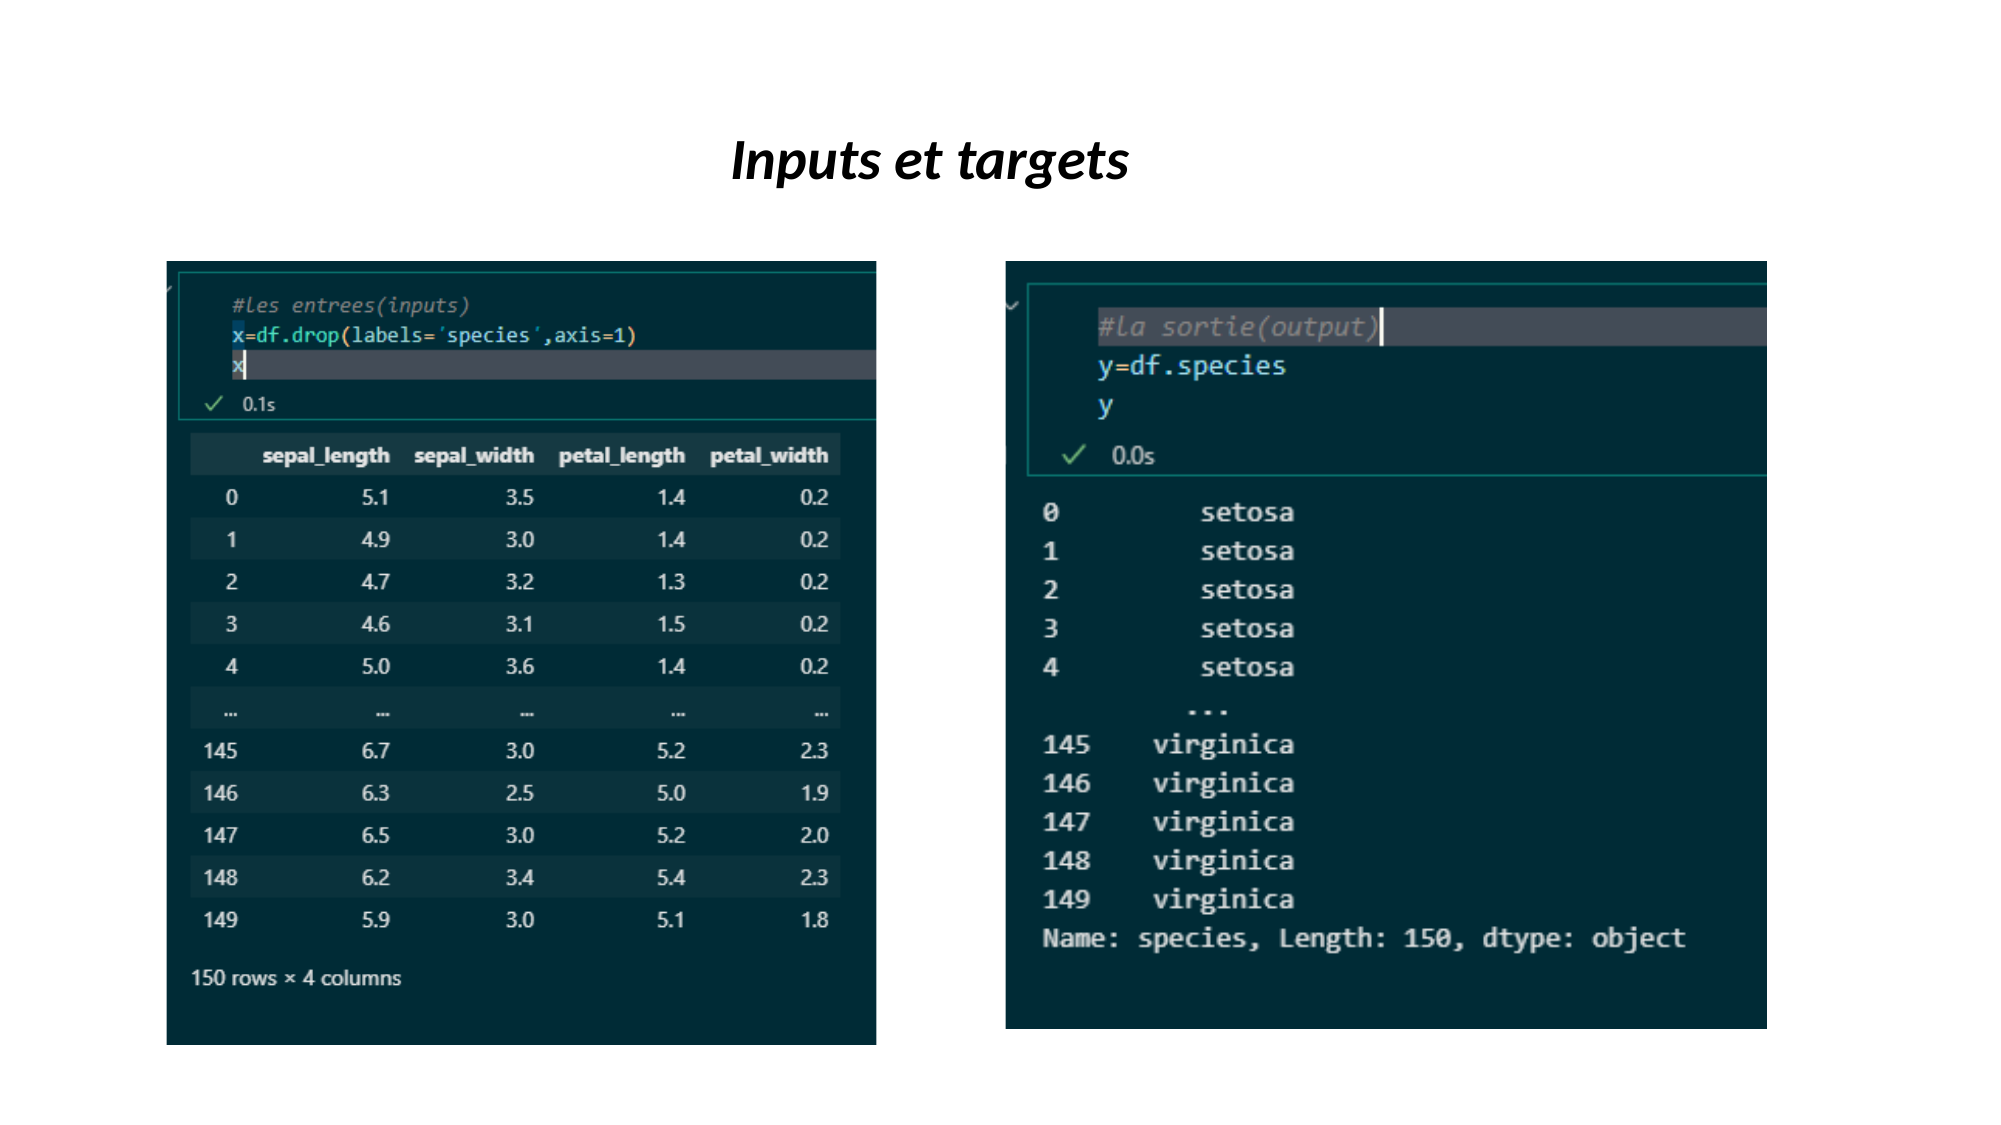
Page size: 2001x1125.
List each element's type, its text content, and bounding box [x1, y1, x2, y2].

picture [658, 912, 668, 927]
picture [1263, 778, 1277, 792]
picture [497, 327, 506, 342]
picture [1280, 855, 1294, 870]
picture [205, 743, 237, 758]
picture [658, 827, 685, 843]
picture [507, 827, 521, 843]
picture [813, 912, 828, 927]
picture [522, 912, 534, 927]
picture [191, 856, 839, 897]
picture [329, 302, 363, 312]
picture [1043, 929, 1106, 947]
picture [1062, 444, 1086, 464]
picture [318, 299, 327, 312]
picture [227, 827, 237, 843]
picture [389, 302, 397, 312]
picture [205, 827, 225, 843]
picture [1263, 817, 1277, 831]
picture [801, 827, 829, 843]
picture [519, 574, 534, 589]
picture [1153, 888, 1216, 914]
picture [1217, 811, 1261, 831]
picture [1044, 890, 1059, 908]
picture [1263, 894, 1277, 908]
picture [259, 397, 264, 411]
picture [243, 397, 257, 411]
picture [1113, 446, 1155, 464]
picture [363, 489, 377, 505]
picture [1280, 894, 1294, 908]
picture [544, 339, 551, 345]
picture [191, 603, 839, 643]
picture [191, 687, 839, 728]
picture [1217, 619, 1294, 637]
picture [448, 302, 457, 312]
picture [1280, 817, 1294, 831]
picture [203, 970, 226, 985]
picture [1325, 927, 1371, 953]
picture [1280, 929, 1294, 947]
picture [507, 743, 517, 758]
picture [801, 574, 828, 589]
picture [1139, 927, 1214, 953]
picture [363, 912, 377, 927]
picture [659, 658, 665, 674]
picture [380, 827, 390, 843]
picture [659, 489, 665, 505]
picture [1153, 811, 1216, 837]
picture [1217, 542, 1294, 560]
picture [1058, 813, 1076, 831]
picture [1217, 658, 1294, 676]
picture [1044, 619, 1057, 637]
picture [658, 743, 685, 758]
picture [801, 743, 828, 758]
picture [366, 331, 374, 342]
picture [1044, 542, 1059, 560]
picture [507, 574, 517, 589]
picture [1043, 813, 1059, 831]
picture [205, 396, 223, 411]
picture [675, 912, 682, 927]
picture [1280, 778, 1294, 792]
picture [1640, 929, 1685, 947]
picture [178, 272, 877, 420]
picture [1217, 933, 1247, 947]
picture [1178, 360, 1239, 381]
picture [1044, 735, 1059, 753]
text_box Inputs et targets [662, 113, 1198, 199]
picture [448, 331, 493, 346]
picture [1272, 360, 1286, 375]
picture [378, 297, 387, 317]
picture [234, 331, 244, 342]
picture [1201, 623, 1214, 637]
picture [801, 489, 828, 505]
picture [460, 297, 469, 317]
picture [520, 331, 529, 342]
picture [1076, 813, 1090, 831]
picture [363, 975, 401, 985]
picture [1263, 739, 1277, 753]
picture [342, 327, 349, 347]
picture [365, 302, 374, 312]
picture [400, 302, 422, 317]
picture [674, 489, 685, 505]
picture [363, 743, 377, 758]
picture [1280, 739, 1294, 753]
picture [226, 658, 237, 674]
picture [615, 328, 625, 342]
picture [226, 489, 238, 505]
picture [802, 912, 809, 927]
picture [1153, 849, 1216, 876]
picture [1043, 658, 1059, 676]
picture [1043, 580, 1059, 599]
picture [1076, 735, 1090, 753]
picture [305, 302, 315, 312]
picture [1115, 354, 1161, 375]
picture [1256, 360, 1271, 375]
picture [412, 331, 422, 342]
picture [354, 327, 362, 342]
picture [1099, 360, 1114, 381]
picture [270, 302, 278, 312]
picture [361, 574, 377, 589]
picture [378, 743, 390, 758]
picture [226, 574, 238, 589]
picture [233, 299, 245, 312]
picture [257, 302, 268, 312]
picture [378, 912, 390, 927]
picture [523, 658, 534, 674]
picture [285, 975, 295, 982]
picture [580, 327, 600, 342]
picture [507, 489, 534, 505]
picture [507, 658, 521, 674]
picture [1201, 507, 1214, 521]
picture [1099, 399, 1114, 419]
picture [233, 975, 277, 985]
picture [507, 331, 518, 342]
picture [268, 402, 275, 411]
picture [1201, 584, 1214, 599]
picture [1058, 735, 1076, 753]
picture [1453, 943, 1463, 951]
picture [1242, 354, 1255, 375]
picture [522, 827, 534, 843]
picture [1217, 580, 1294, 599]
picture [302, 970, 315, 985]
picture [293, 302, 303, 312]
picture [191, 518, 839, 559]
picture [1027, 283, 1767, 476]
picture [192, 970, 199, 985]
picture [321, 970, 360, 985]
picture [1043, 851, 1059, 870]
picture [401, 327, 410, 342]
picture [246, 327, 280, 342]
picture [1153, 772, 1216, 798]
picture [1201, 546, 1214, 560]
picture [1058, 851, 1090, 870]
picture [603, 335, 613, 339]
picture [1005, 301, 1019, 311]
picture [205, 912, 238, 927]
picture [293, 327, 339, 346]
picture [1044, 774, 1090, 792]
picture [363, 658, 377, 674]
picture [1217, 503, 1294, 521]
picture [1153, 733, 1216, 760]
picture [233, 350, 877, 379]
picture [1263, 855, 1277, 870]
picture [507, 912, 517, 927]
picture [191, 772, 839, 812]
picture [363, 827, 377, 843]
picture [1217, 733, 1261, 753]
picture [629, 327, 634, 347]
picture [378, 658, 390, 674]
picture [555, 331, 577, 342]
picture [380, 489, 387, 505]
picture [1098, 307, 1767, 346]
picture [669, 574, 685, 589]
picture [1217, 772, 1261, 792]
picture [522, 743, 534, 758]
picture [1217, 888, 1261, 908]
picture [1058, 890, 1090, 908]
picture [191, 433, 840, 475]
picture [378, 574, 390, 589]
picture [425, 299, 446, 312]
picture [1249, 943, 1259, 951]
picture [1294, 933, 1324, 947]
picture [674, 658, 685, 674]
picture [1201, 662, 1214, 676]
picture [1592, 927, 1636, 953]
picture [1043, 503, 1059, 521]
picture [247, 297, 254, 312]
picture [658, 574, 665, 589]
picture [378, 327, 399, 342]
picture [1404, 929, 1451, 947]
picture [1484, 927, 1561, 953]
picture [801, 658, 828, 674]
picture [1217, 849, 1261, 870]
